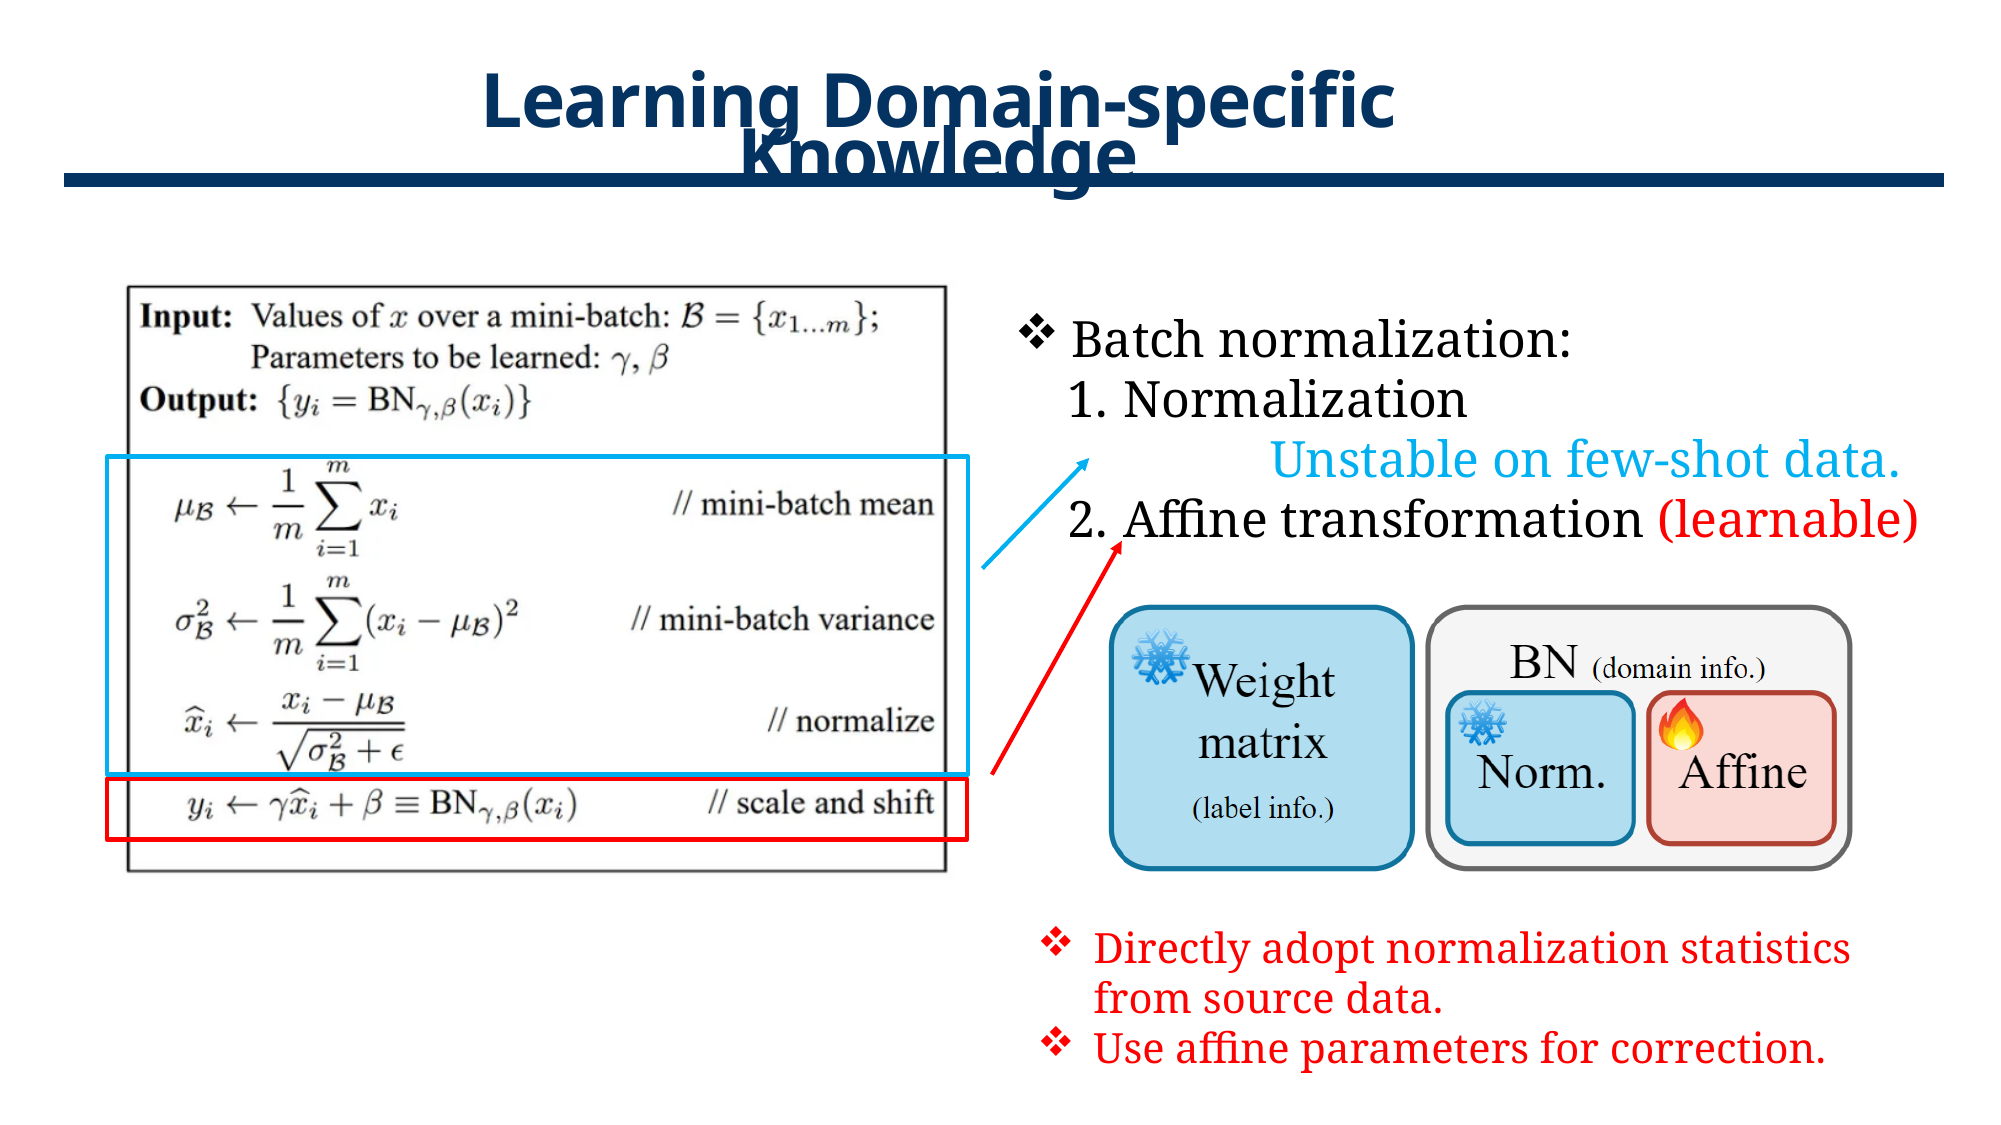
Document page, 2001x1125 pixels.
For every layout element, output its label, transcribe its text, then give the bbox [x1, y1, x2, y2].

text_box Learning Domain-specific Knowledge [275, 187, 1601, 206]
text_box Learning Domain-specific Knowledge [275, 79, 1601, 173]
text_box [991, 540, 1123, 776]
picture [105, 777, 965, 891]
picture [105, 270, 965, 454]
picture [1094, 595, 1861, 876]
picture [110, 460, 965, 771]
text_box Batch normalization: Normalization Unstable on few-shot data. Affine transformation (learnable) [999, 300, 2000, 615]
text_box Directly adopt normalization statistics from source data. Use affine parameters for correction. [1022, 914, 1945, 1079]
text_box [981, 457, 1090, 570]
